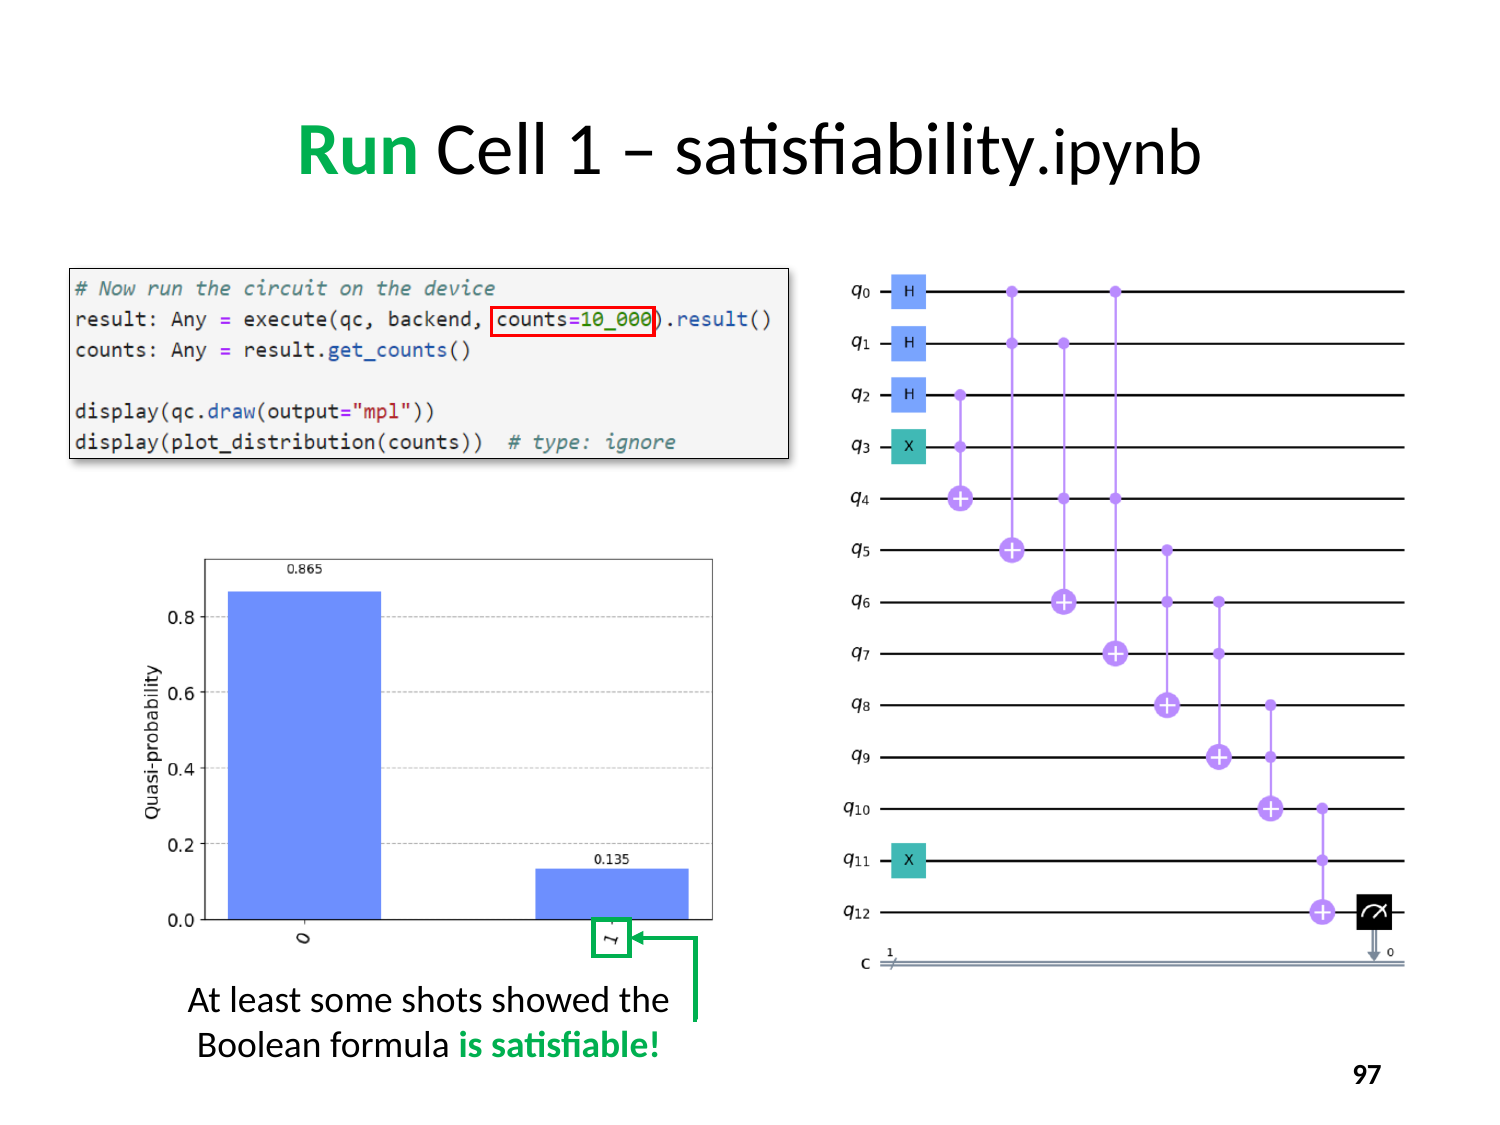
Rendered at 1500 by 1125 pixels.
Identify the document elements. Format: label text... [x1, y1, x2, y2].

picture [129, 542, 729, 957]
picture [837, 261, 1414, 987]
text_box At least some shots showed the Boolean formula is satisfiable! [162, 967, 696, 1073]
slide_number 97 [1059, 1042, 1397, 1103]
title Run Cell 1 – satisfiability.ipynb [103, 59, 1397, 241]
picture [69, 268, 789, 459]
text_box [629, 937, 696, 1021]
